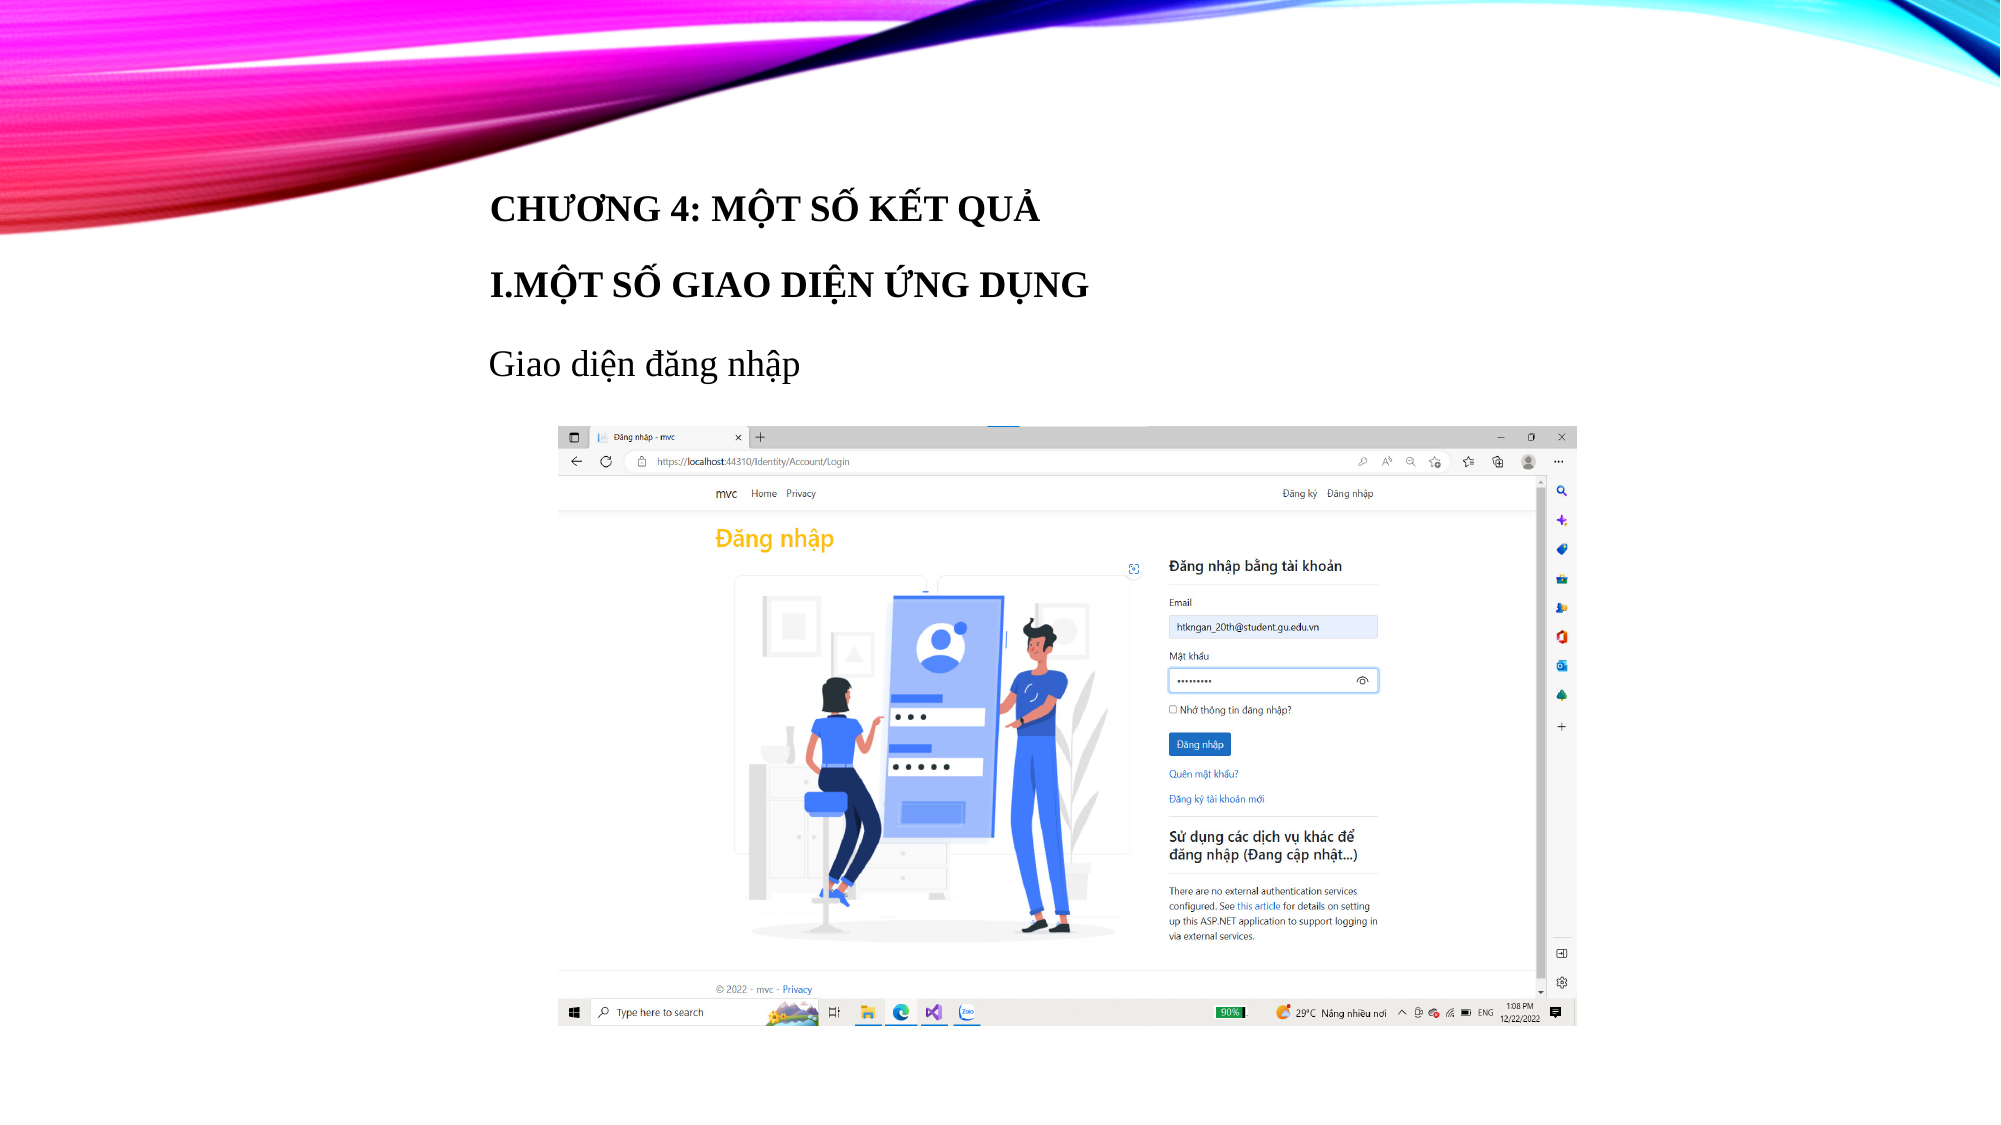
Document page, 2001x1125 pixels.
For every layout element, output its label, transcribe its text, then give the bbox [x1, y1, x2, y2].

text_box Giao diện đăng nhập [453, 331, 2000, 392]
picture [1890, 0, 2000, 75]
text_box I.MỘT SỐ GIAO DIỆN ỨNG DỤNG [474, 253, 1475, 313]
picture [0, 0, 2000, 237]
picture [558, 426, 1577, 1026]
title CHƯƠNG 4: MỘT SỐ KẾT QUẢ [474, 125, 1888, 331]
picture [1910, 0, 2000, 45]
